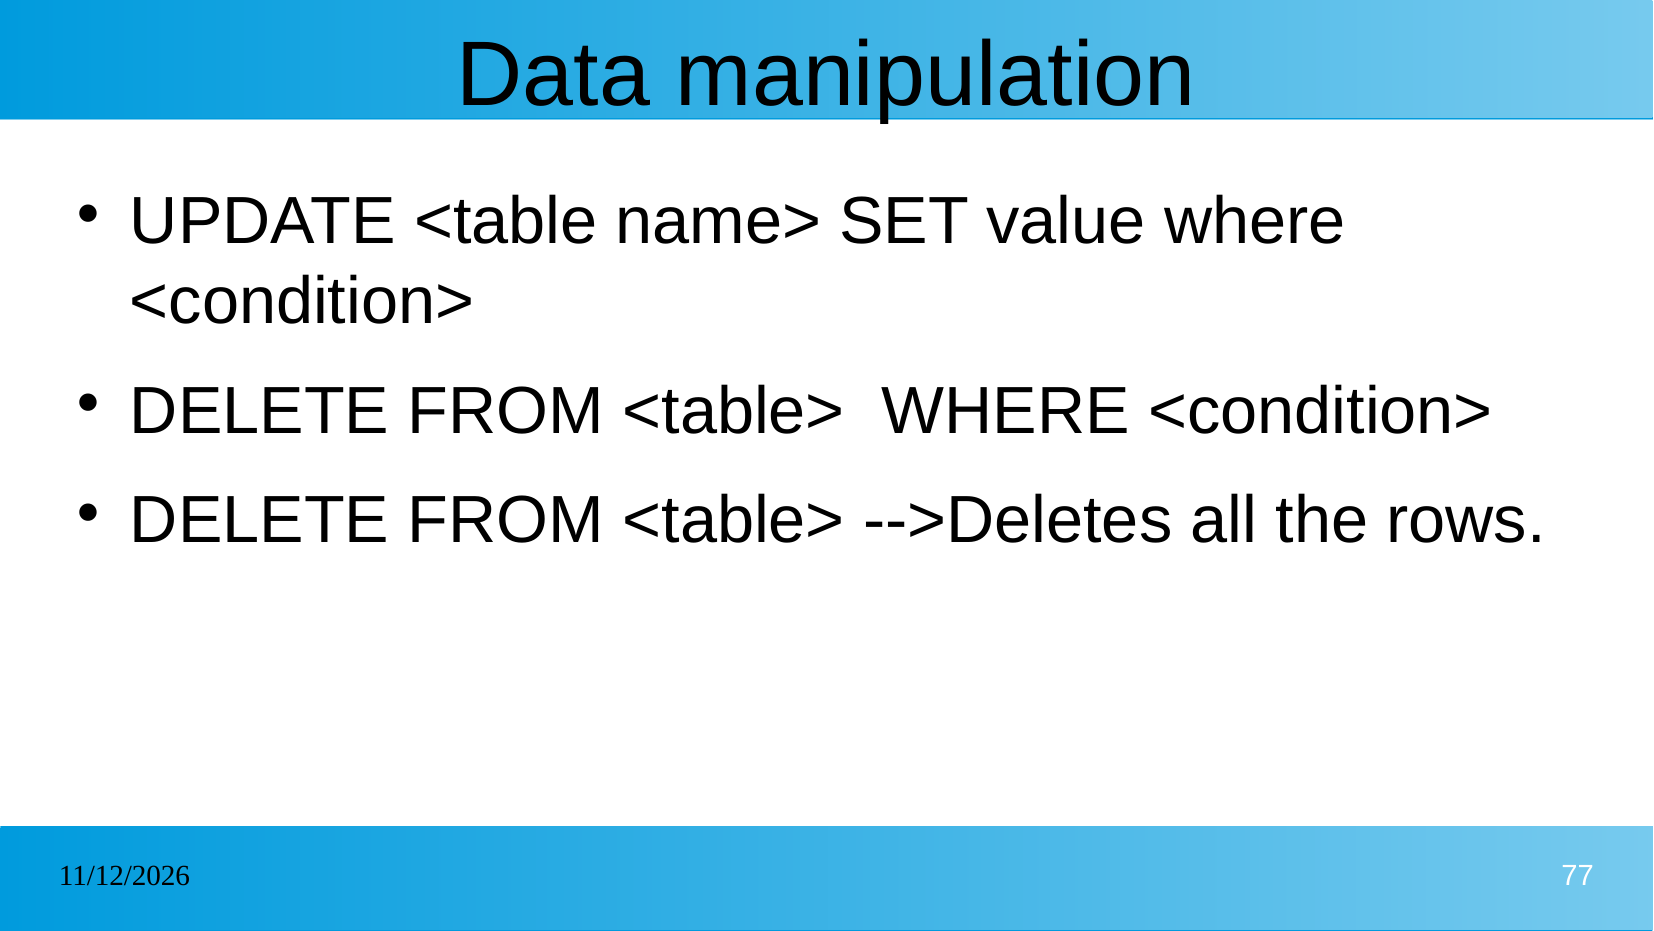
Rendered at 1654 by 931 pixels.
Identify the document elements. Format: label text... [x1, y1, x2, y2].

title Data manipulation [59, 29, 1594, 108]
list UPDATE <table name> SET value where <condition> DELETE FROM <table> WHERE <condition> DELETE FROM <table> -->Deletes all the rows. [59, 177, 1594, 768]
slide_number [59, 856, 443, 915]
slide_number 77 [1210, 856, 1594, 915]
